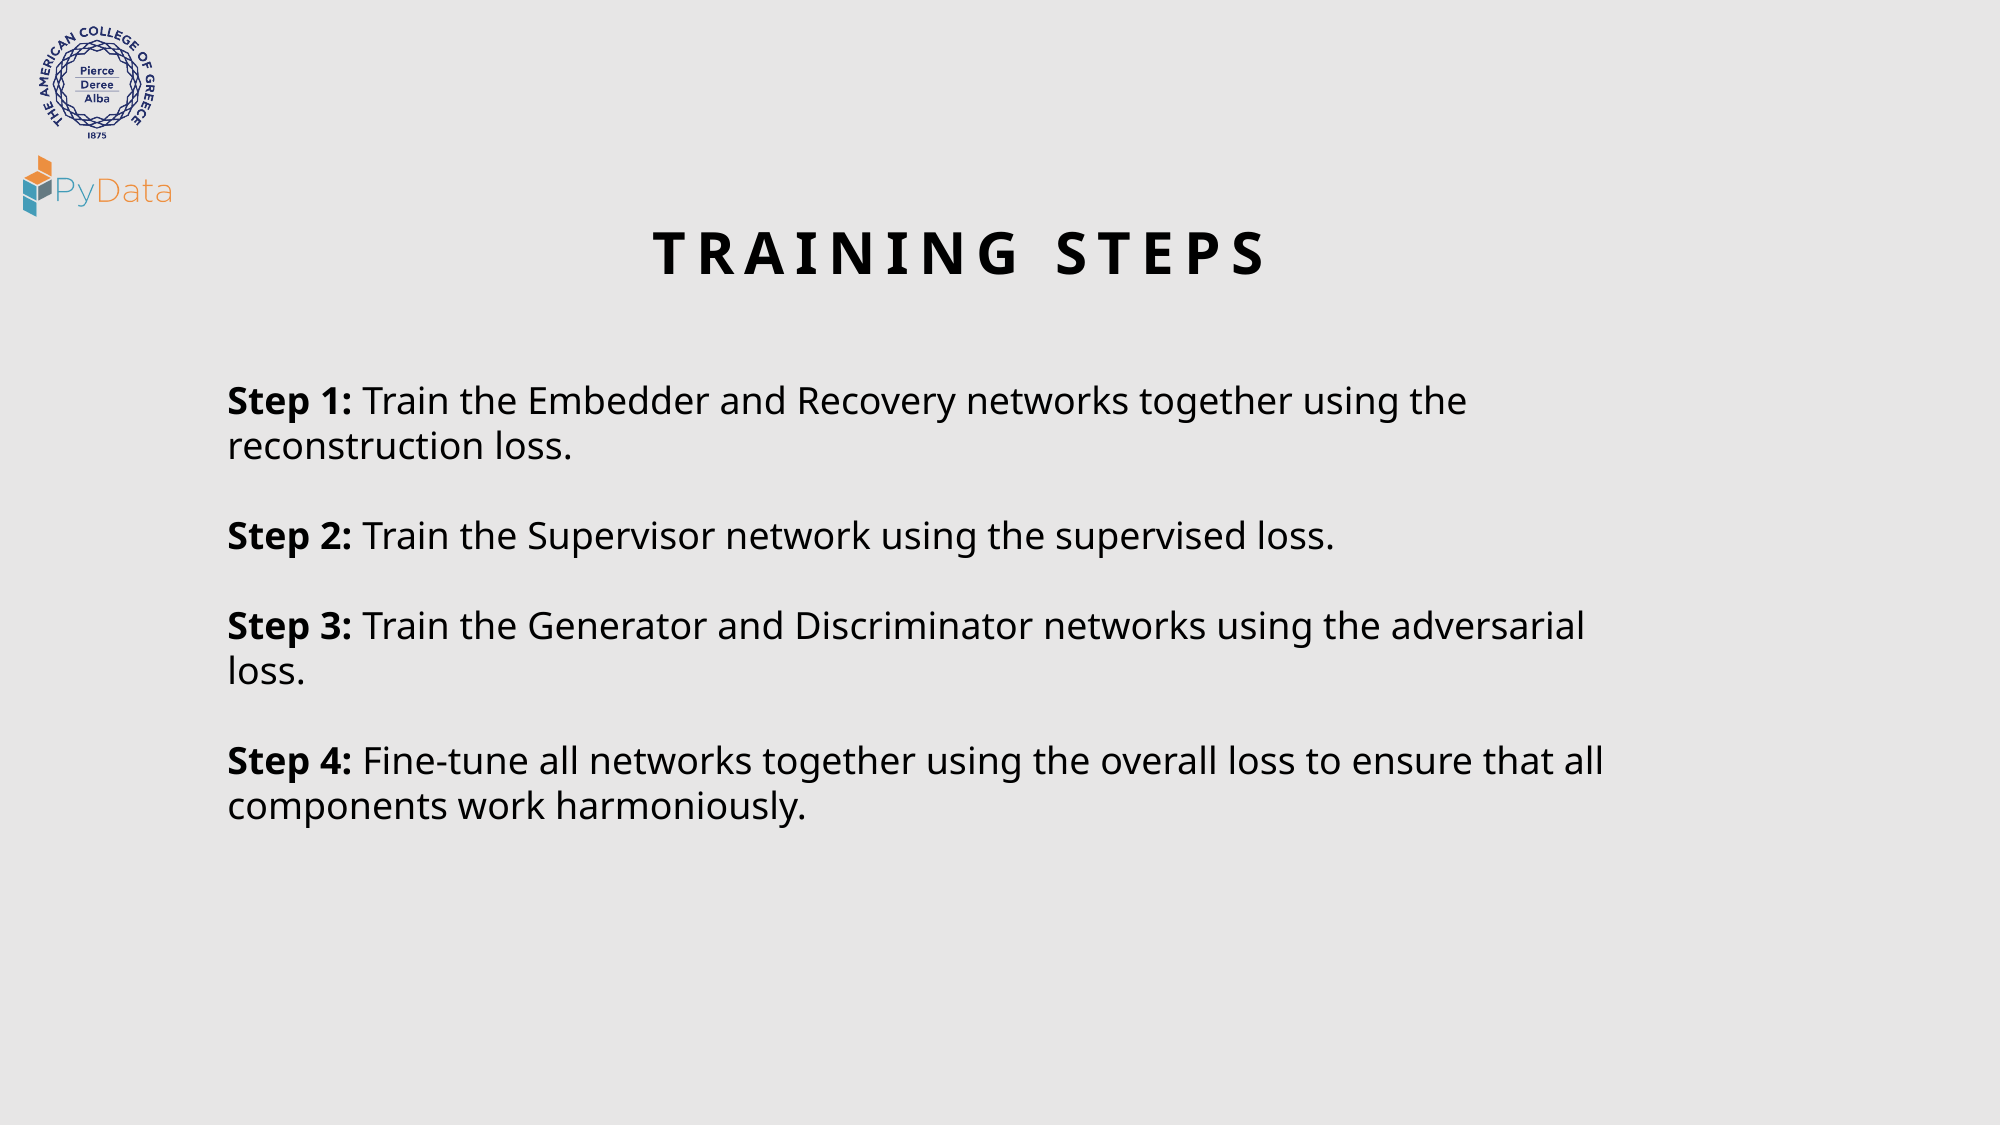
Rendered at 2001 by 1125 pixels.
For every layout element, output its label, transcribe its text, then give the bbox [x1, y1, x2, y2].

title Training steps [170, 136, 1746, 352]
picture [23, 155, 170, 217]
list Step 1: Train the Embedder and Recovery networks together using the reconstruction loss. Step 2: Train the Supervisor network using the supervised loss. Step 3: Train the Generator and Discriminator networks using the adversarial loss. Step 4: Fine-tune all networks together using the overall loss to ensure that all components work harmoniously. [212, 343, 1669, 997]
picture [39, 26, 155, 139]
